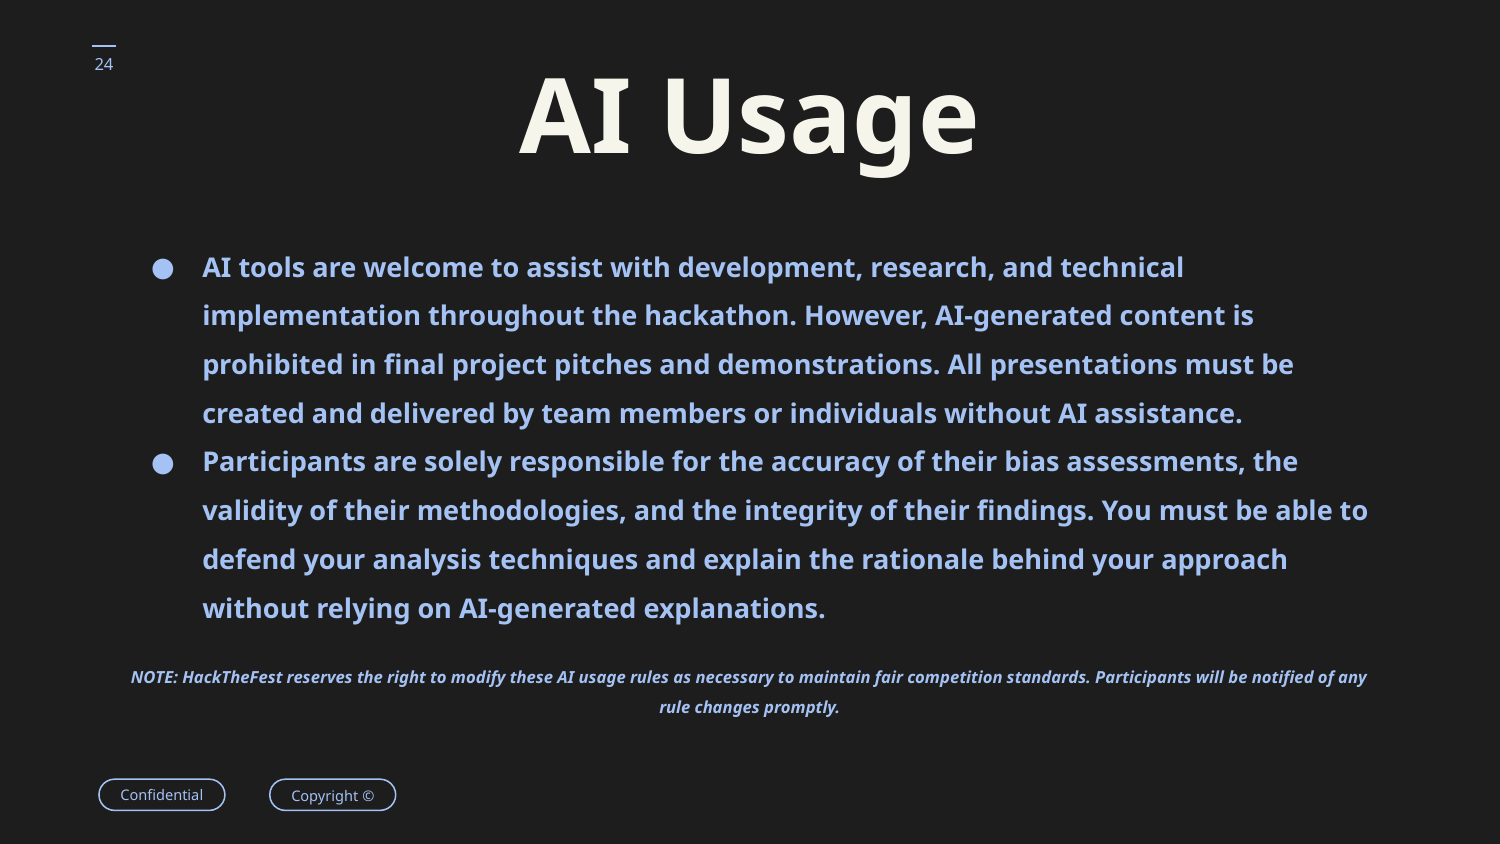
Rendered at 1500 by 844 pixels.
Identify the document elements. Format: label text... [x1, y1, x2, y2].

slide_number ‹#› [69, 33, 140, 98]
title AI Usage [123, 53, 1377, 170]
title AI tools are welcome to assist with development, research, and technical implementation throughout the hackathon. However, AI-generated content is prohibited in final project pitches and demonstrations. All presentations must be created and delivered by team members or individuals without AI assistance. Participants are solely responsible for the accuracy of their bias assessments, the validity of their methodologies, and the integrity of their findings. You must be able to defend your analysis techniques and explain the rationale behind your approach without relying on AI-generated explanations. NOTE: HackTheFest reserves the right to modify these AI usage rules as necessary to maintain fair competition standards. Participants will be notified of any rule changes promptly. [112, 208, 1388, 742]
